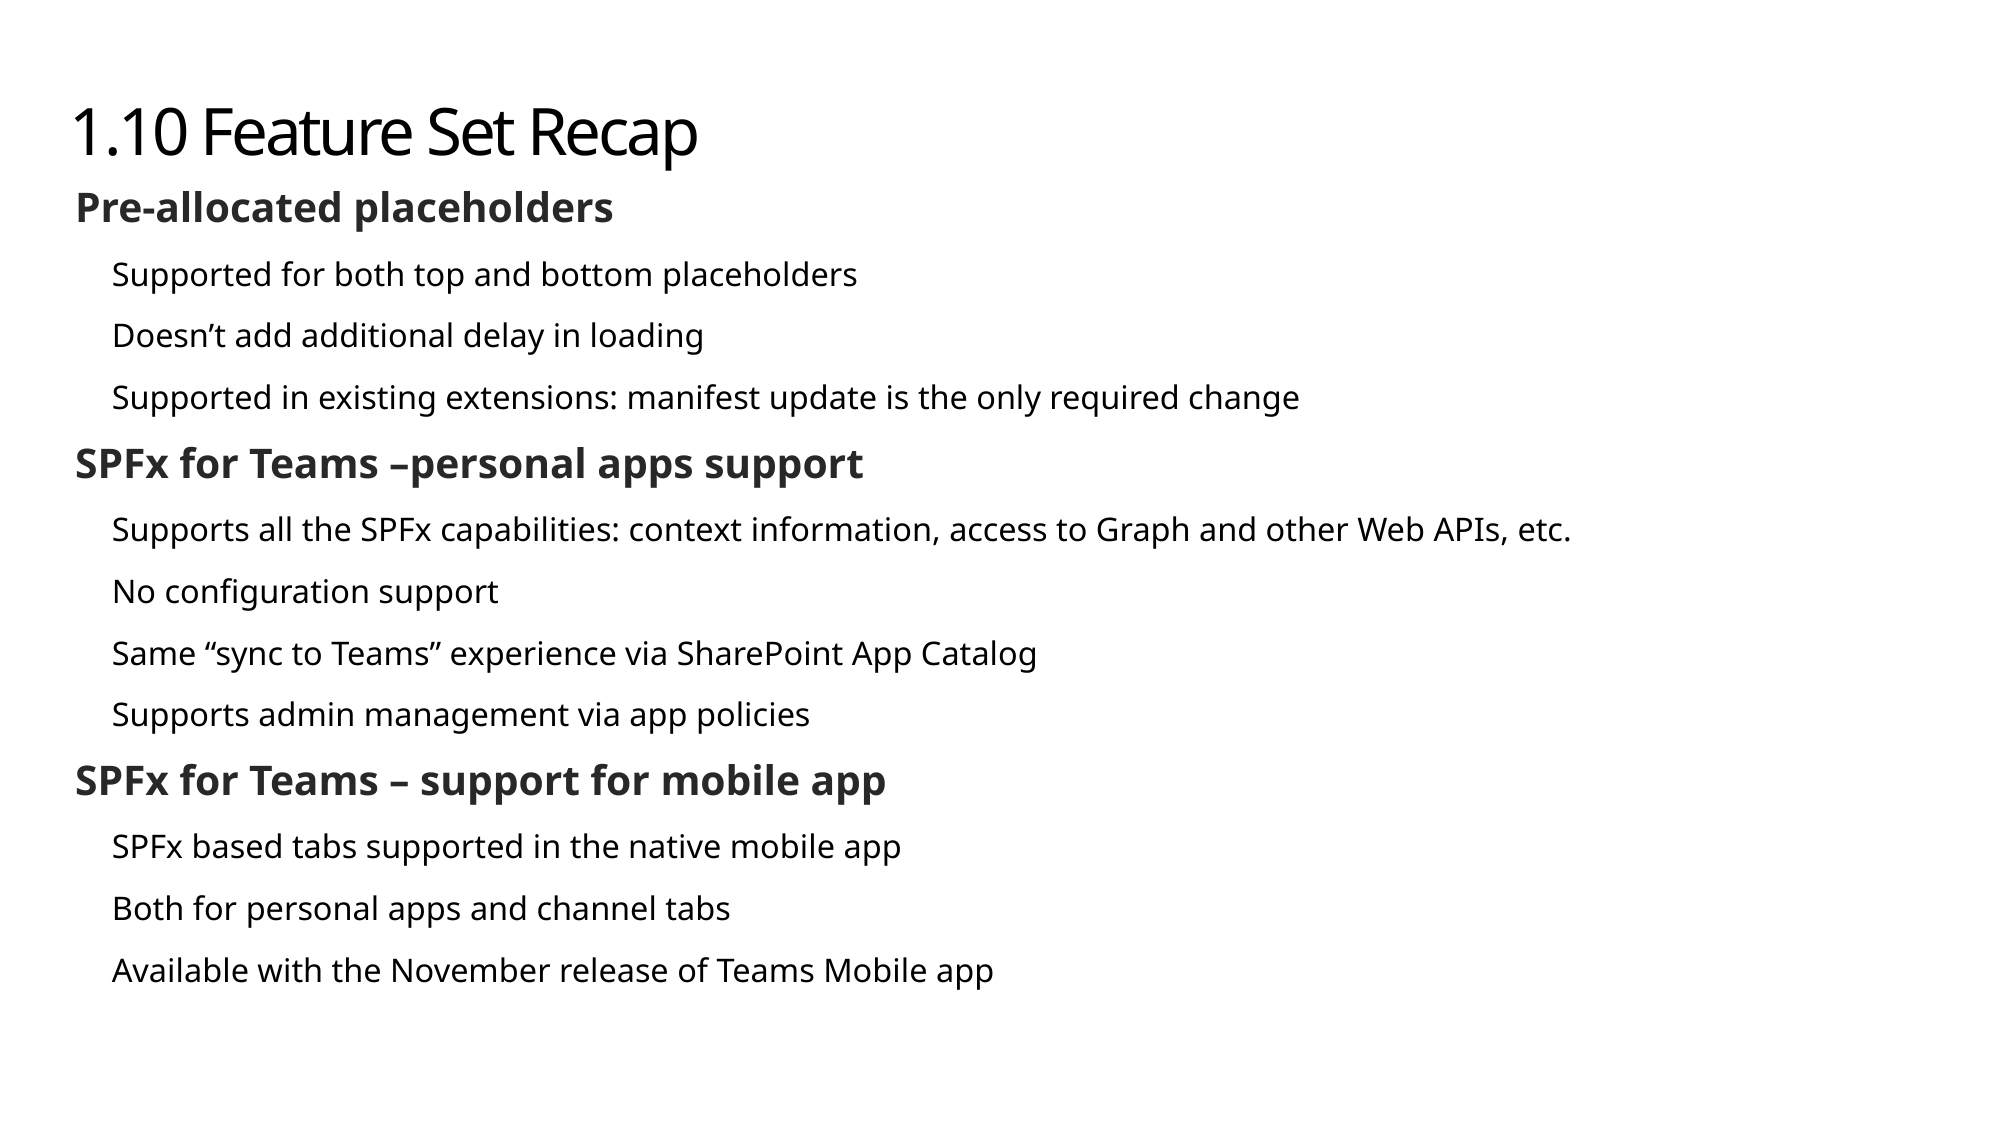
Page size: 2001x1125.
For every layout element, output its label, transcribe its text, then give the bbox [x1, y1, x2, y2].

list Pre-allocated placeholders Supported for both top and bottom placeholders Doesn’t add additional delay in loading Supported in existing extensions: manifest update is the only required change SPFx for Teams –personal apps support Supports all the SPFx capabilities: context information, access to Graph and other Web APIs, etc. No configuration support Same “sync to Teams” experience via SharePoint App Catalog Supports admin management via app policies SPFx for Teams – support for mobile app SPFx based tabs supported in the native mobile app Both for personal apps and channel tabs Available with the November release of Teams Mobile app [75, 187, 1925, 1078]
title 1.10 Feature Set Recap [69, 71, 1930, 194]
